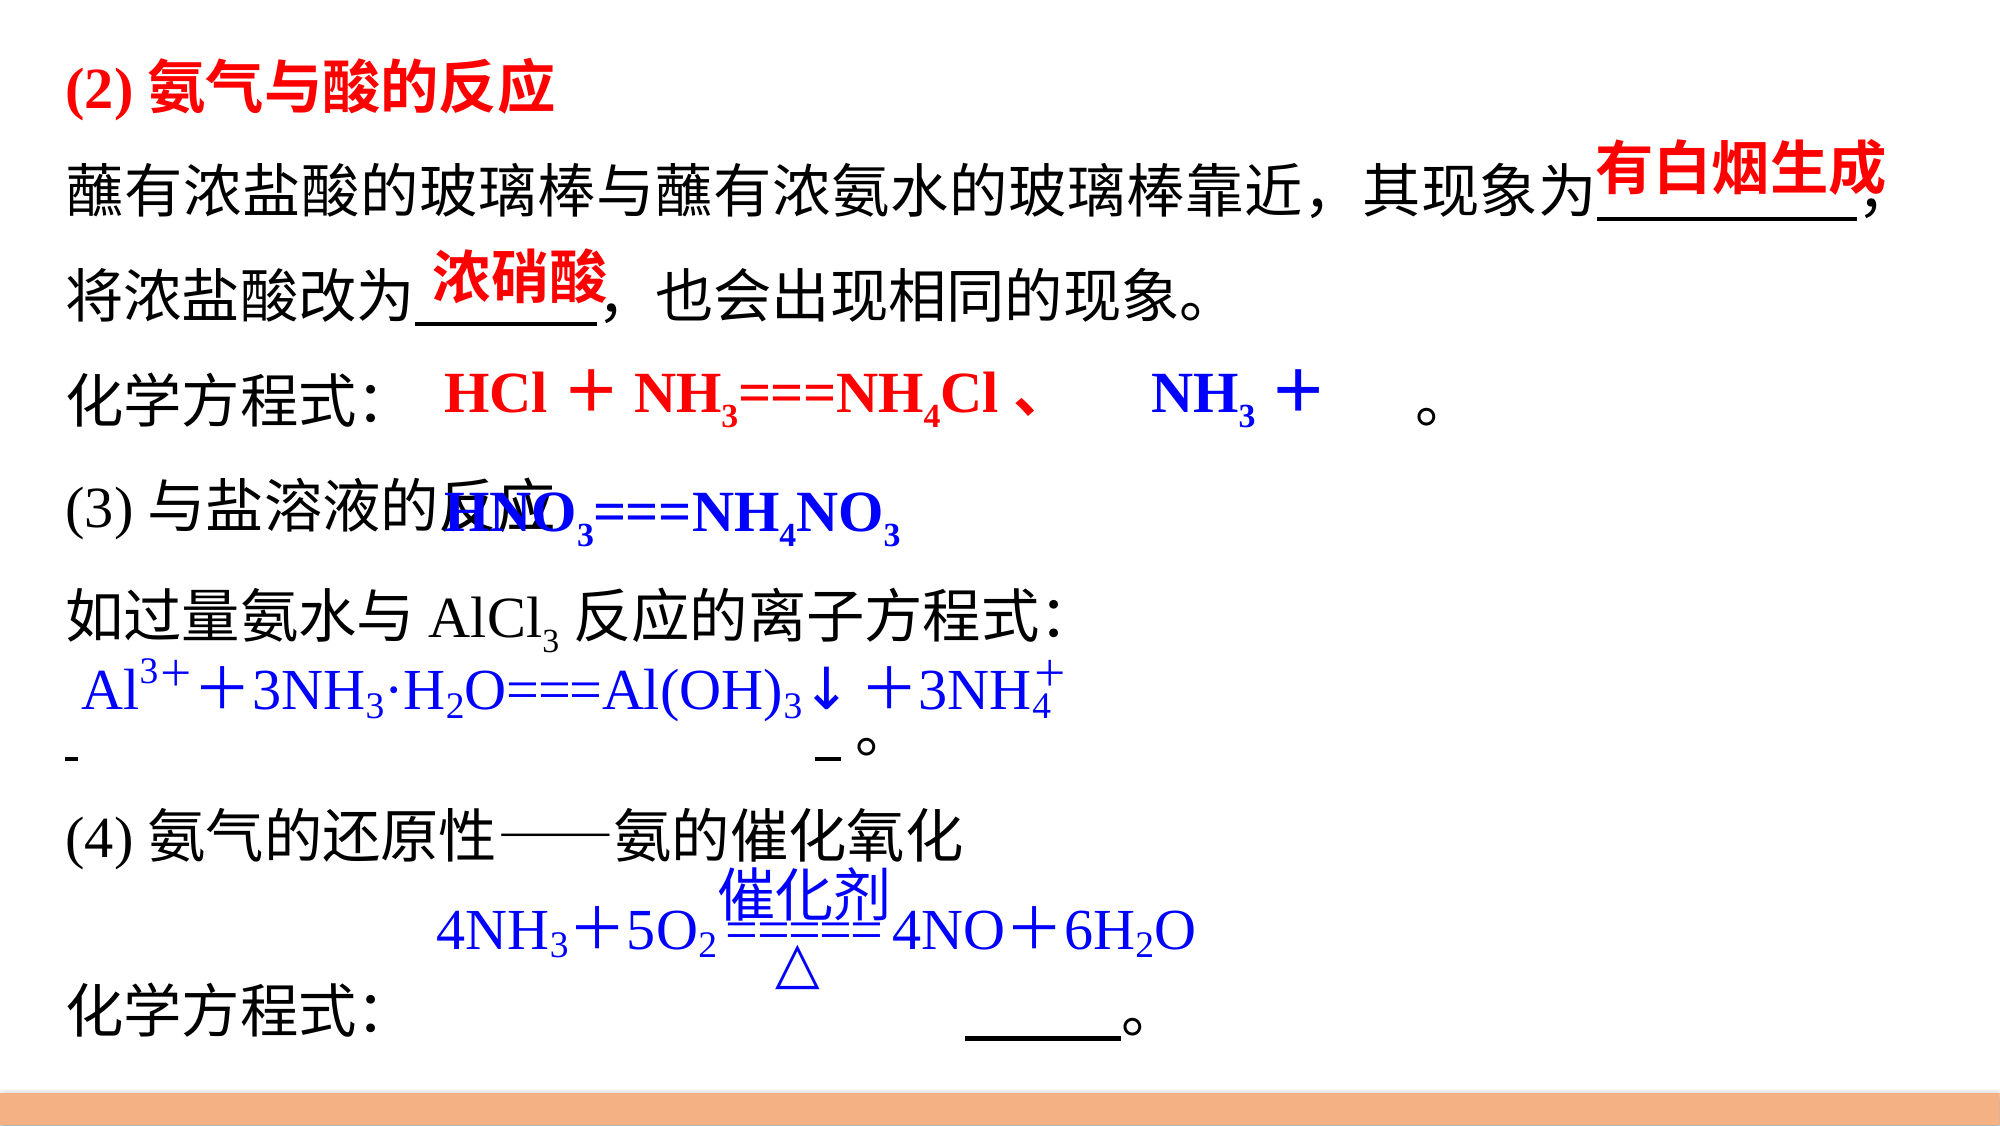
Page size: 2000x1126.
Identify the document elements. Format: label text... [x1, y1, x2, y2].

text_box 浓硝酸 [418, 232, 623, 318]
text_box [80, 641, 1115, 749]
text_box HCl＋NH3===NH4Cl、 NH3＋HNO3===NH4NO3 [429, 306, 1761, 561]
text_box [0, 1092, 2000, 1126]
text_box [436, 846, 1239, 1025]
text_box 有白烟生成 [1580, 124, 1902, 209]
text_box (2)氨气与酸的反应 蘸有浓盐酸的玻璃棒与蘸有浓氨水的玻璃棒靠近，其现象为 ，将浓盐酸改为 ，也会出现相同的现象。 化学方程式： 。 (3)与盐溶液的反应 如过量氨水与AlCl3反应的离子方程式： 。 (4)氨气的还原性——氨的催化氧化 化学方程式： 。 [50, 7, 1931, 1052]
